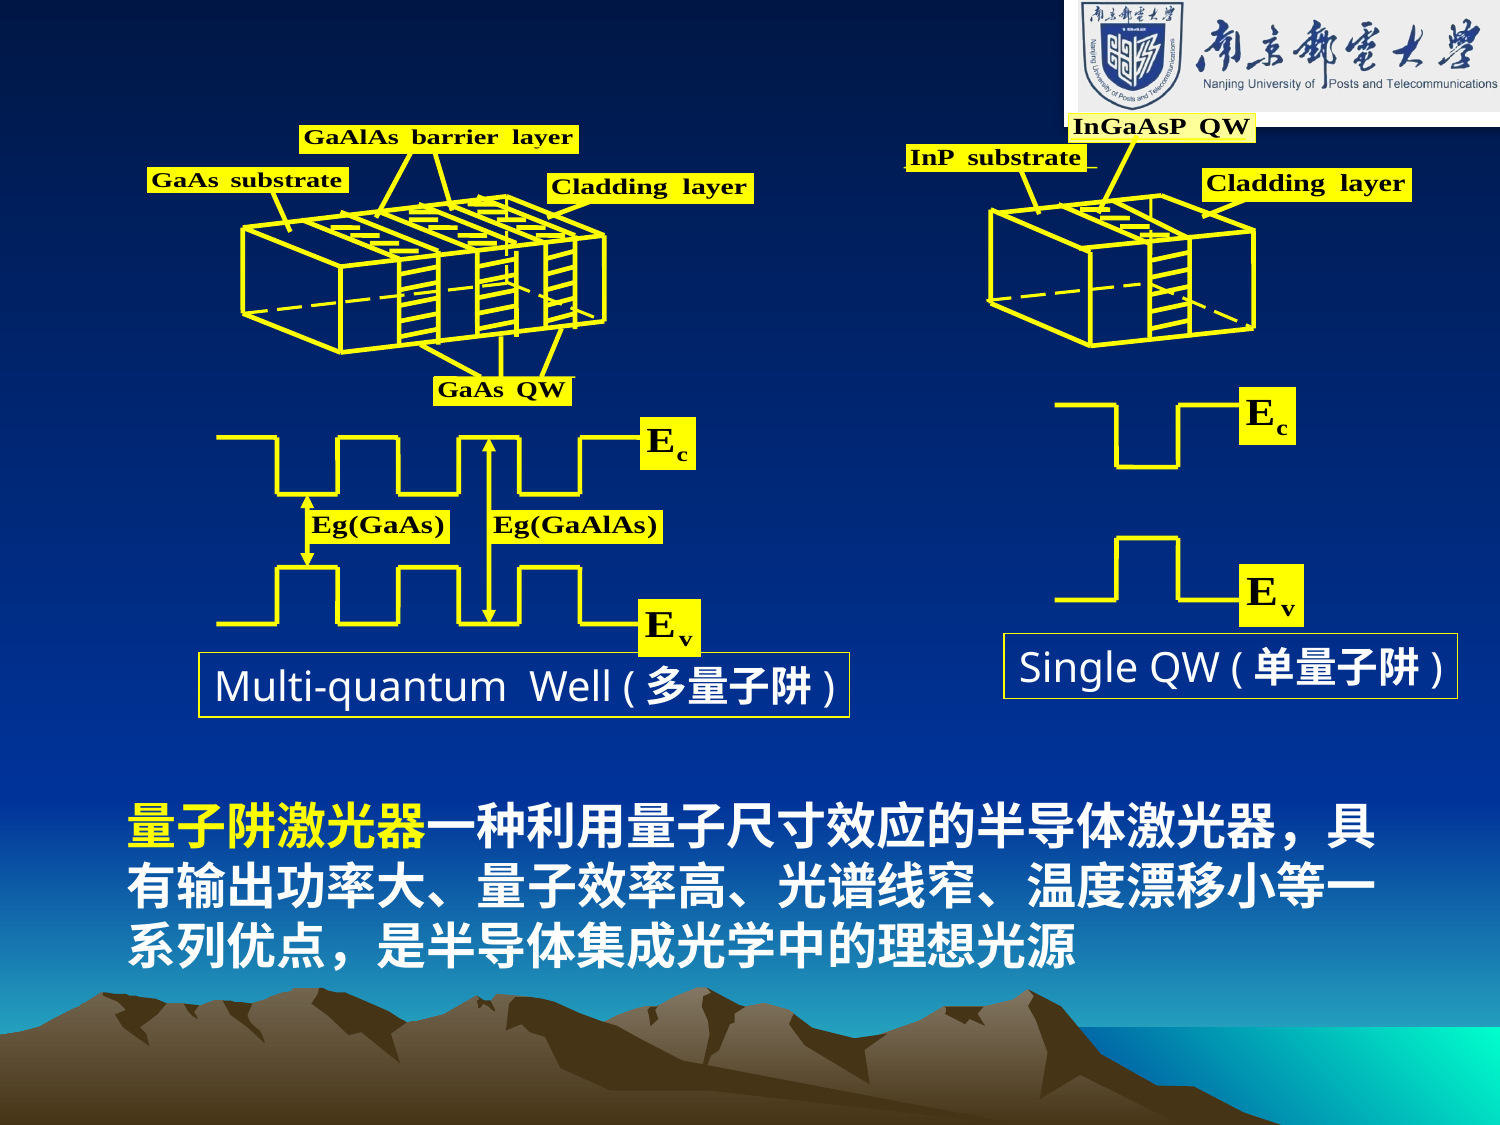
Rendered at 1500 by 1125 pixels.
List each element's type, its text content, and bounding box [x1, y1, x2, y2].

slide_number [74, 1024, 426, 1101]
text_box 量子阱激光器一种利用量子尺寸效应的半导体激光器，具有输出功率大、量子效率高、光谱线窄、温度漂移小等一系列优点，是半导体集成光学中的理想光源 [112, 786, 1412, 982]
picture [1078, 0, 1500, 112]
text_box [903, 113, 1449, 701]
slide_number [1074, 1024, 1426, 1101]
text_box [147, 125, 833, 720]
